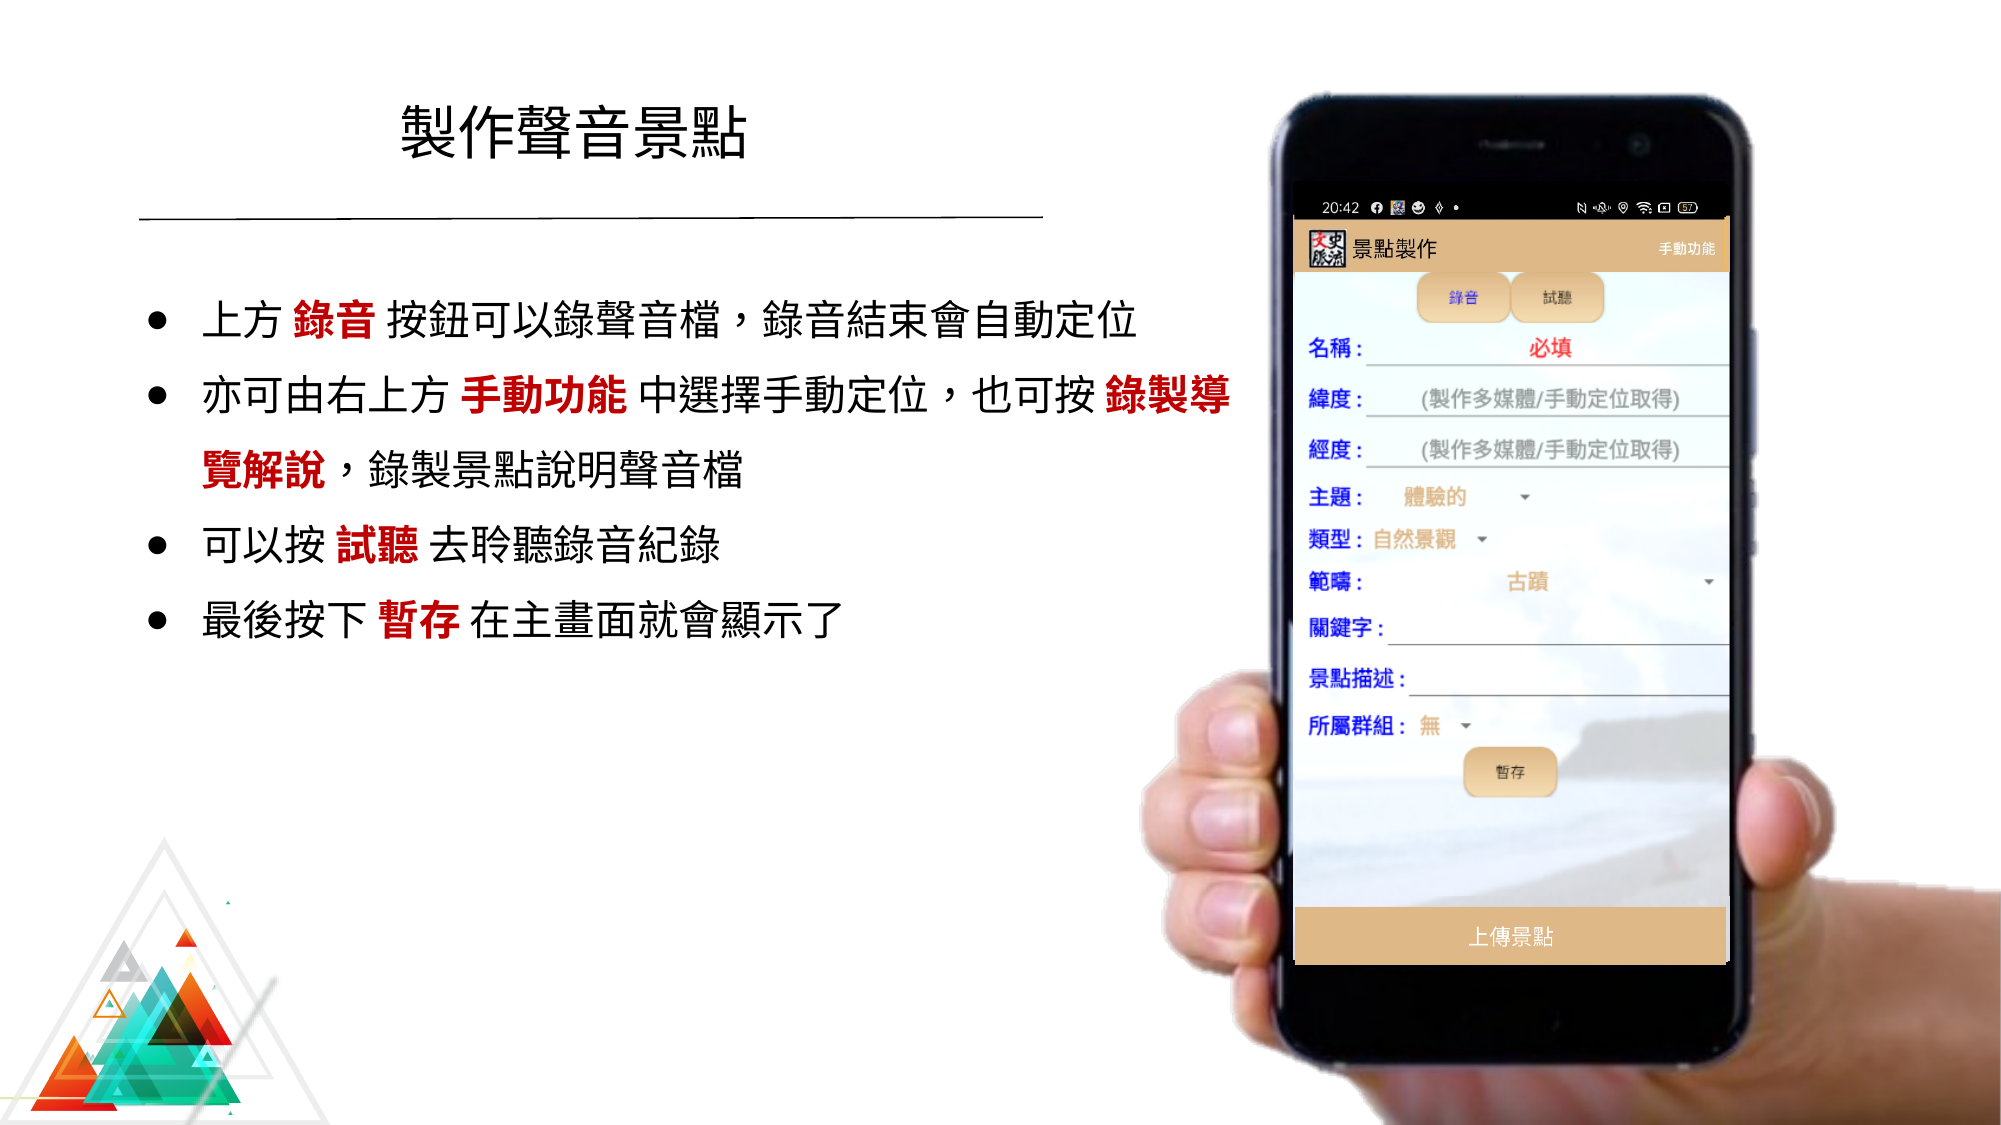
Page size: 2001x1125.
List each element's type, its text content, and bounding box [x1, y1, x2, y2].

text_box 上方 錄音 按鈕可以錄聲音檔，錄音結束會自動定位 亦可由右上方 手動功能 中選擇手動定位，也可按 錄製導覽解說，錄製景點說明聲音檔 可以按 試聽 去聆聽錄音紀錄 最後按下 暫存 在主畫面就會顯示了 [111, 253, 1131, 1002]
text_box 製作聲音景點 [199, 89, 949, 184]
picture [0, 836, 354, 1125]
picture [1131, 16, 2001, 1125]
